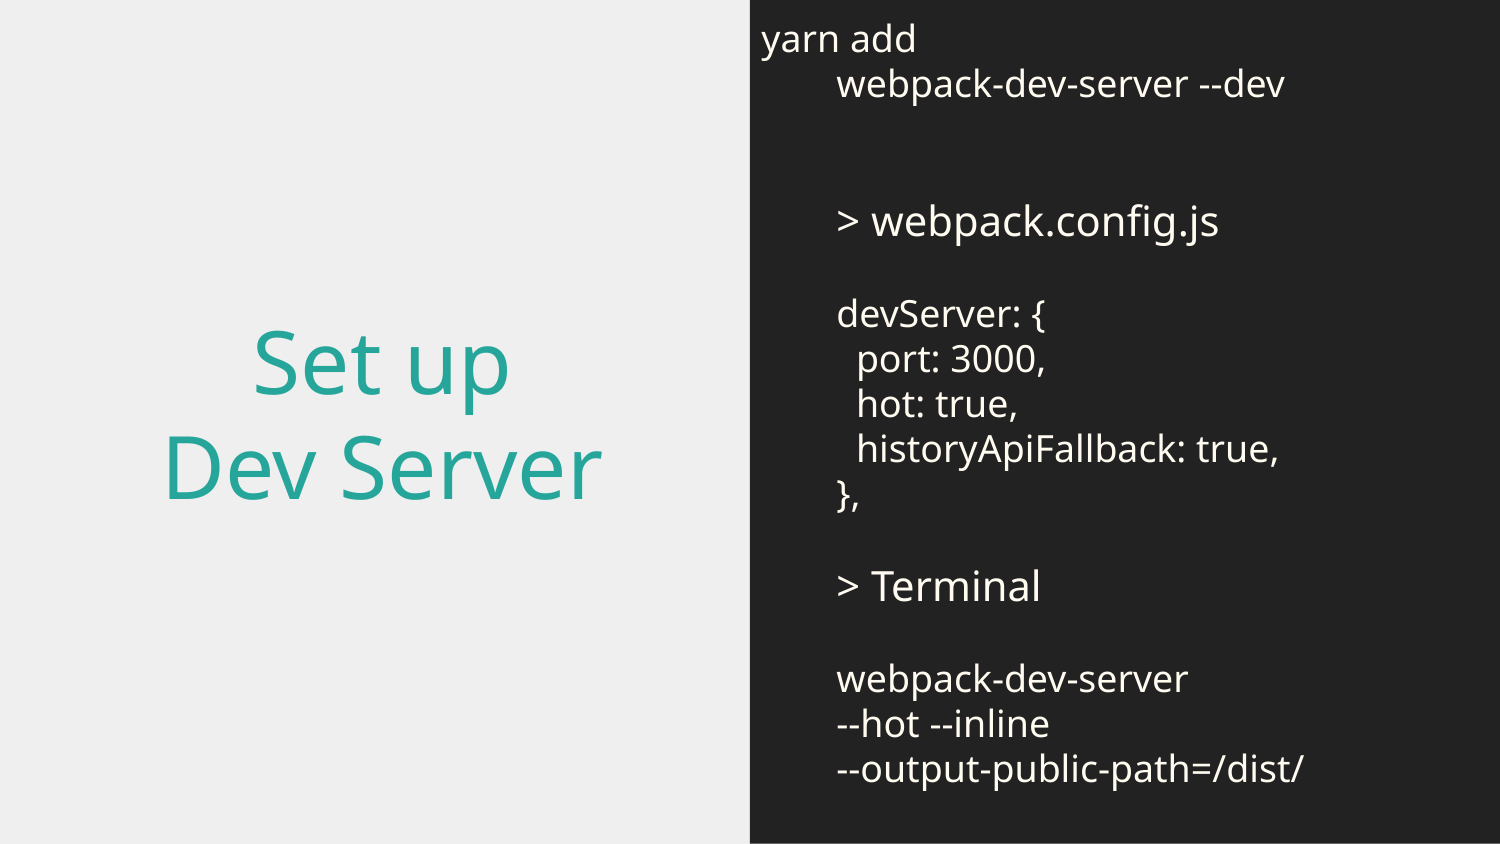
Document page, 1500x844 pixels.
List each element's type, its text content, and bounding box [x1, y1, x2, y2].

text_box yarn add webpack-dev-server --dev > webpack.config.js devServer: { port: 3000, hot: true, historyApiFallback: true, }, > Terminal webpack-dev-server --hot --inline --output-public-path=/dist/ [746, 0, 1500, 844]
title Set up Dev Server [50, 311, 715, 532]
